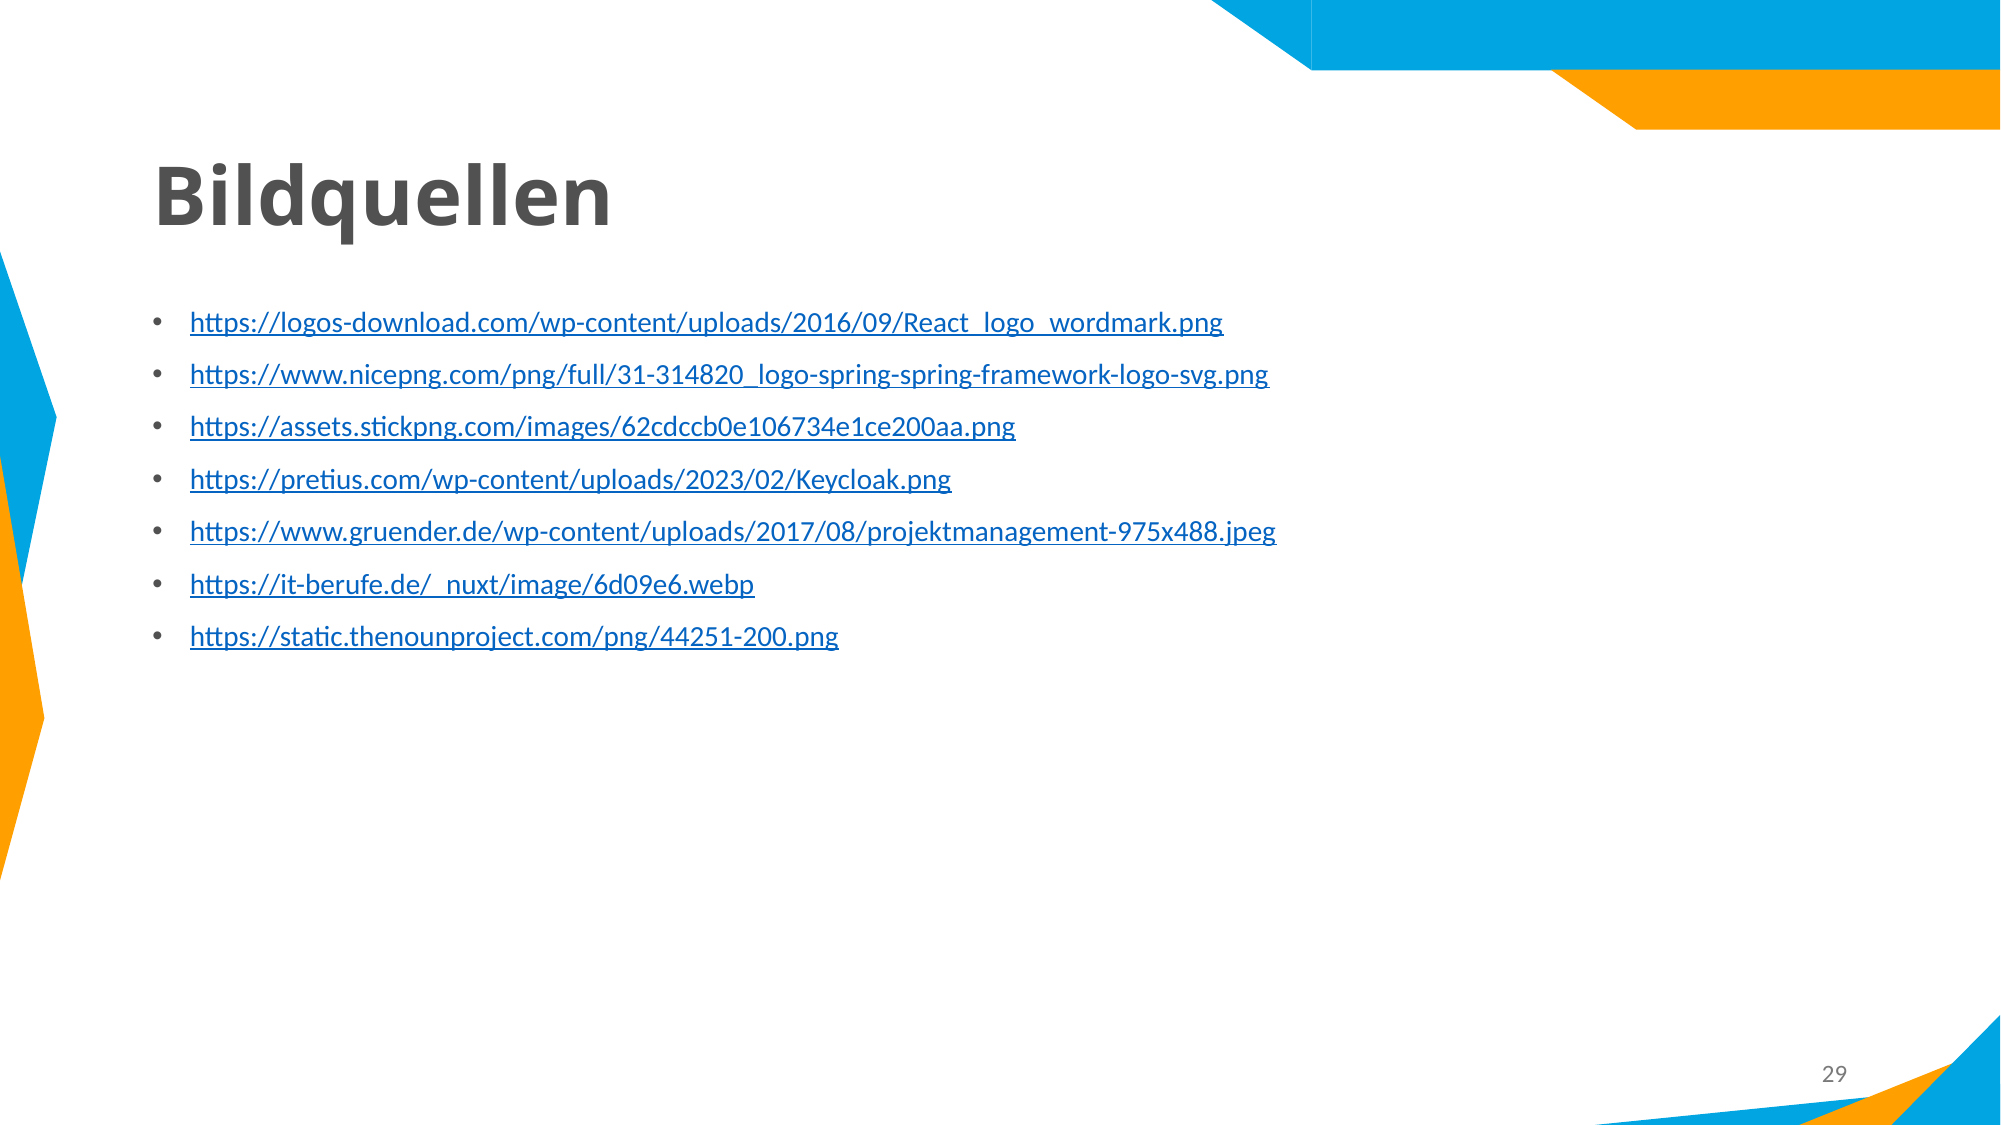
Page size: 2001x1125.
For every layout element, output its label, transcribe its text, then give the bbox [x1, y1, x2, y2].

list https://logos-download.com/wp-content/uploads/2016/09/React_logo_wordmark.png https://www.nicepng.com/png/full/31-314820_logo-spring-spring-framework-logo-svg.png https://assets.stickpng.com/images/62cdccb0e106734e1ce200aa.png https://pretius.com/wp-content/uploads/2023/02/Keycloak.png https://www.gruender.de/wp-content/uploads/2017/08/projektmanagement-975x488.jpeg https://it-berufe.de/_nuxt/image/6d09e6.webp https://static.thenounproject.com/png/44251-200.png [137, 299, 1863, 1014]
slide_number 29 [1412, 1042, 1863, 1103]
title Bildquellen [137, 147, 1863, 252]
